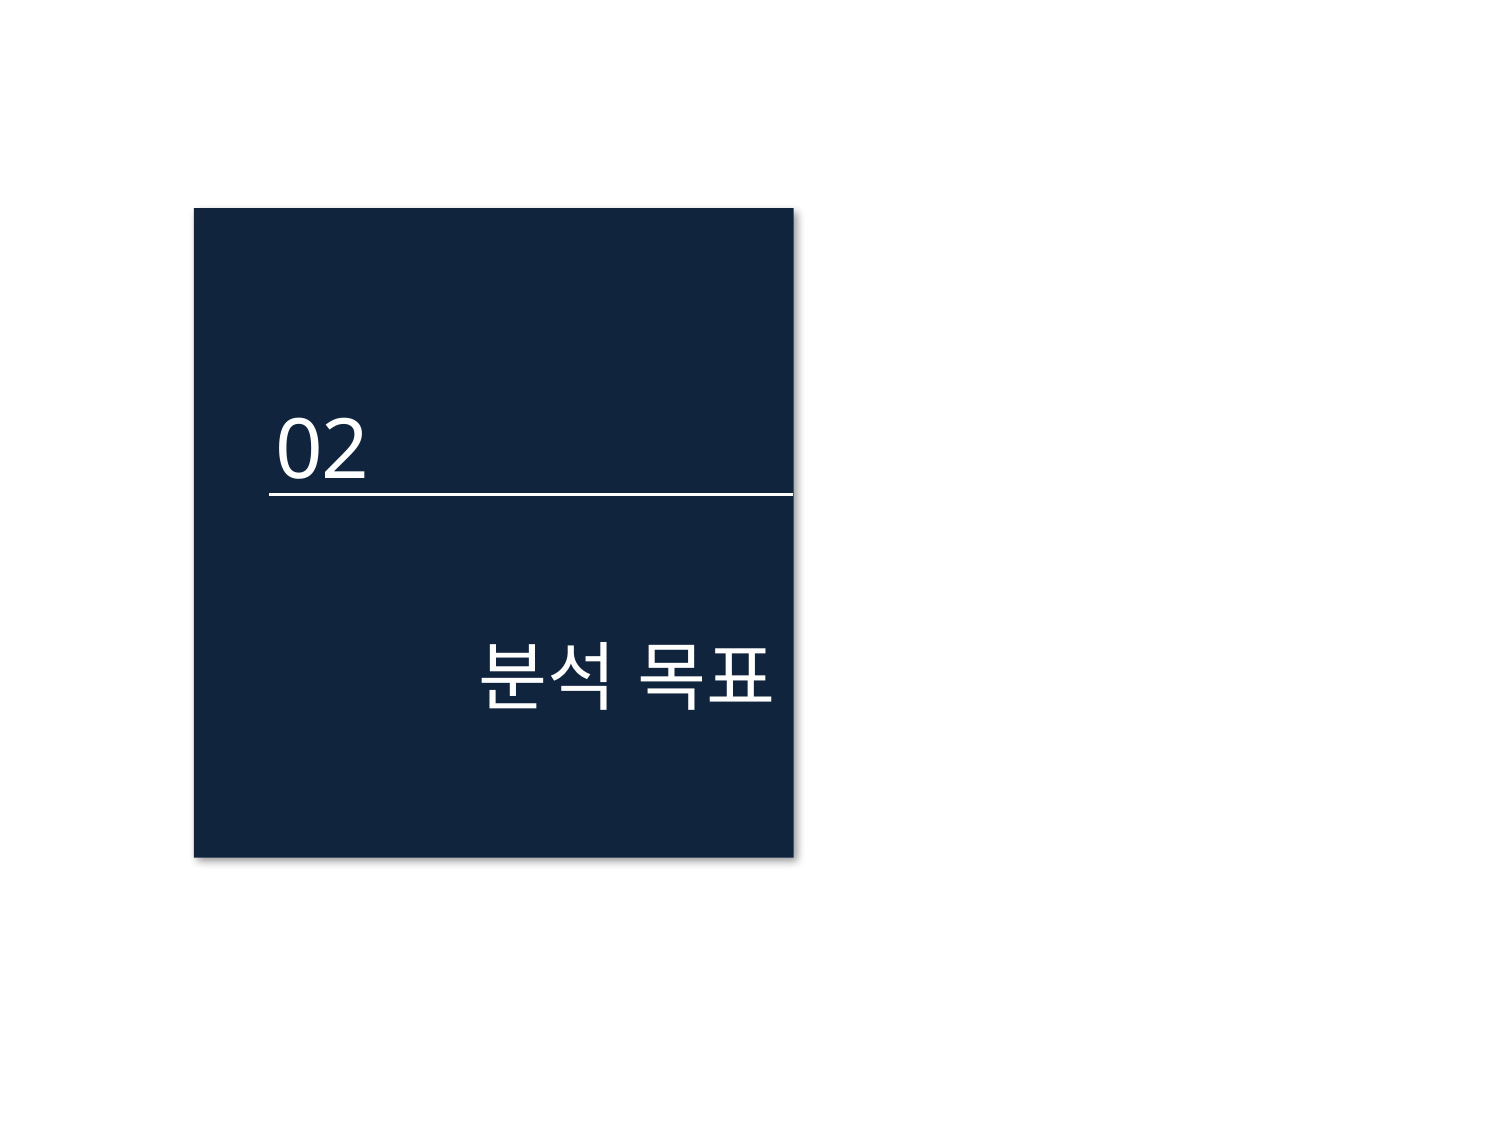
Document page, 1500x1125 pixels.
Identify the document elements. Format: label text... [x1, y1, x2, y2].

text_box [192, 206, 796, 860]
text_box 분석 목표 [266, 621, 791, 727]
text_box 02 [261, 387, 632, 503]
